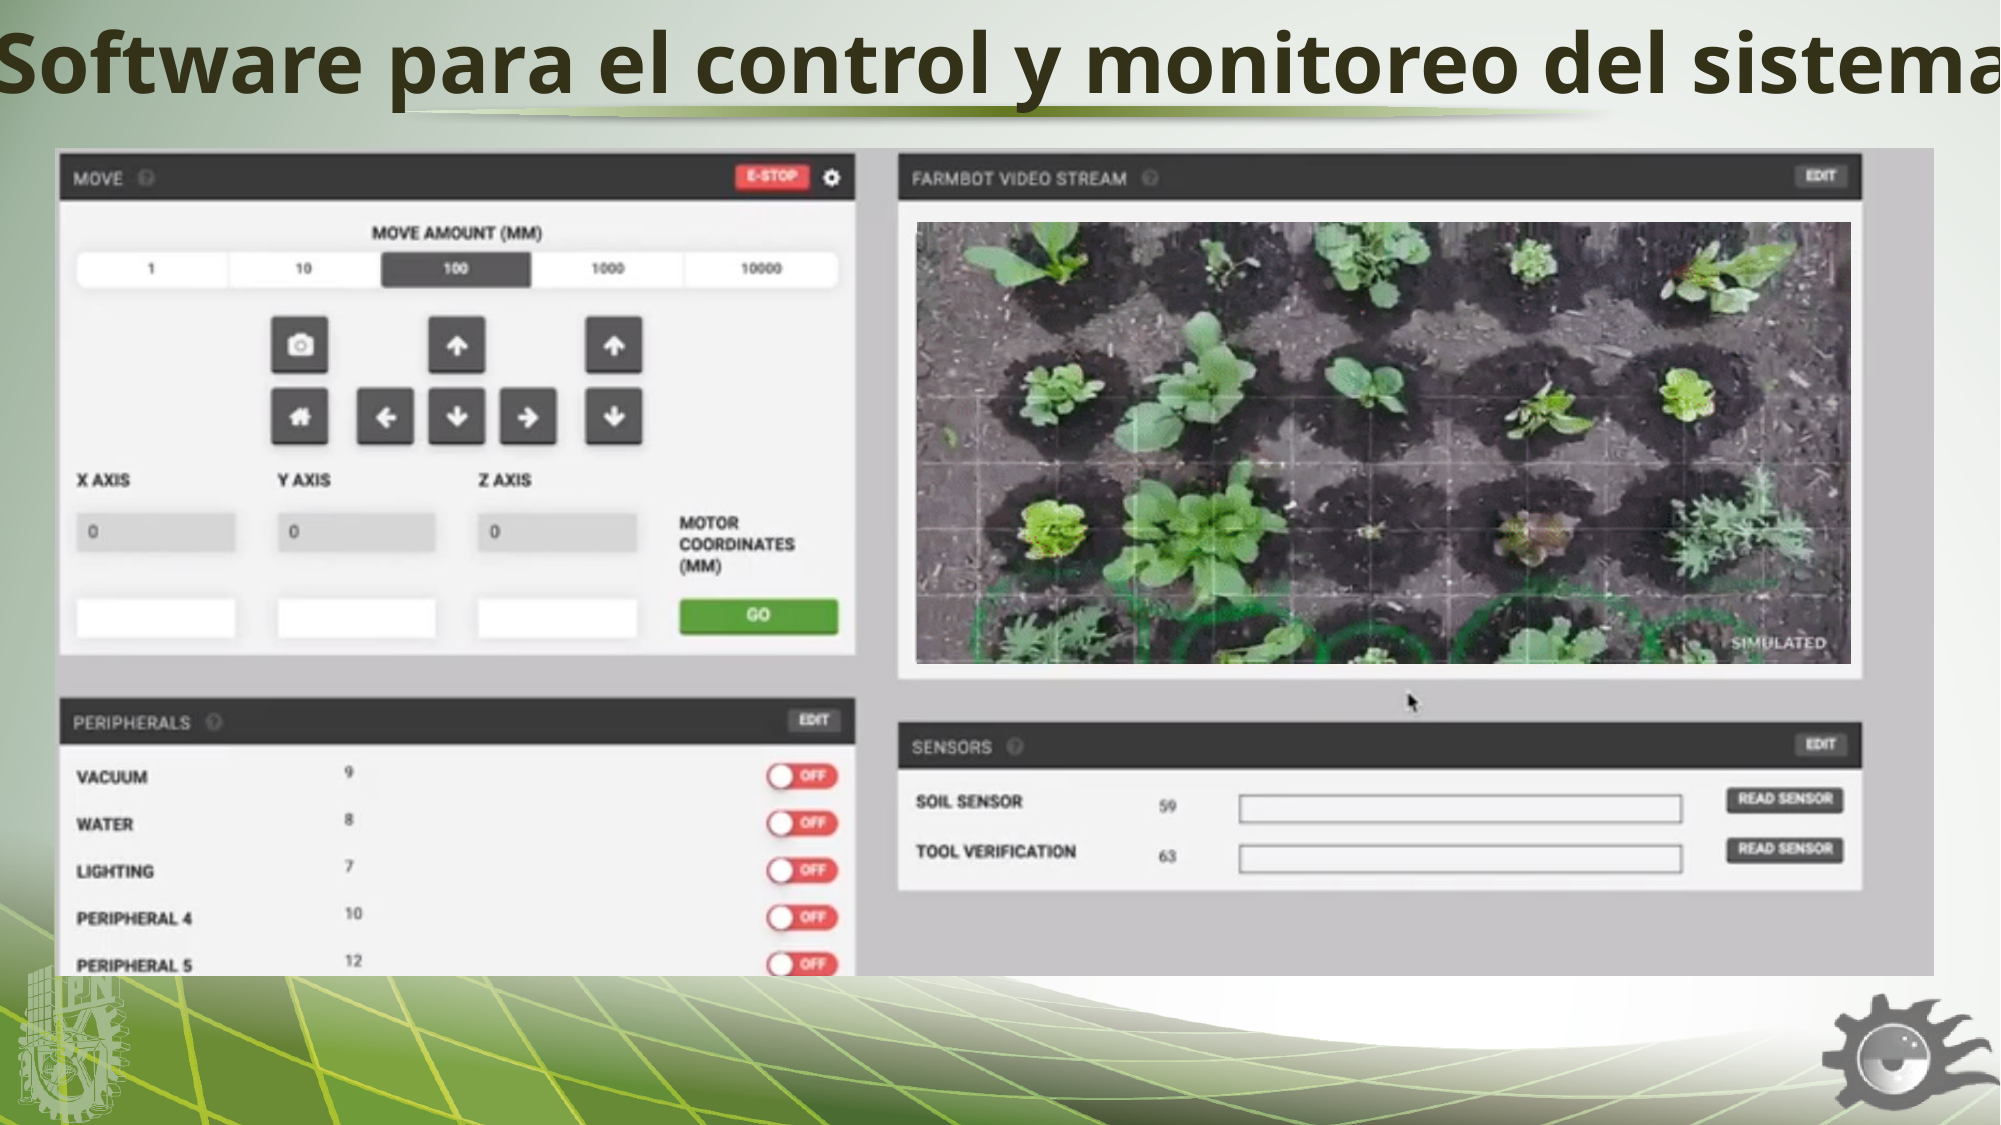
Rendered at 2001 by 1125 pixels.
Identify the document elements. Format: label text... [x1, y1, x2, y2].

text_box Software para el control y monitoreo del sistema [0, 2, 2000, 118]
picture [0, 0, 2001, 1125]
